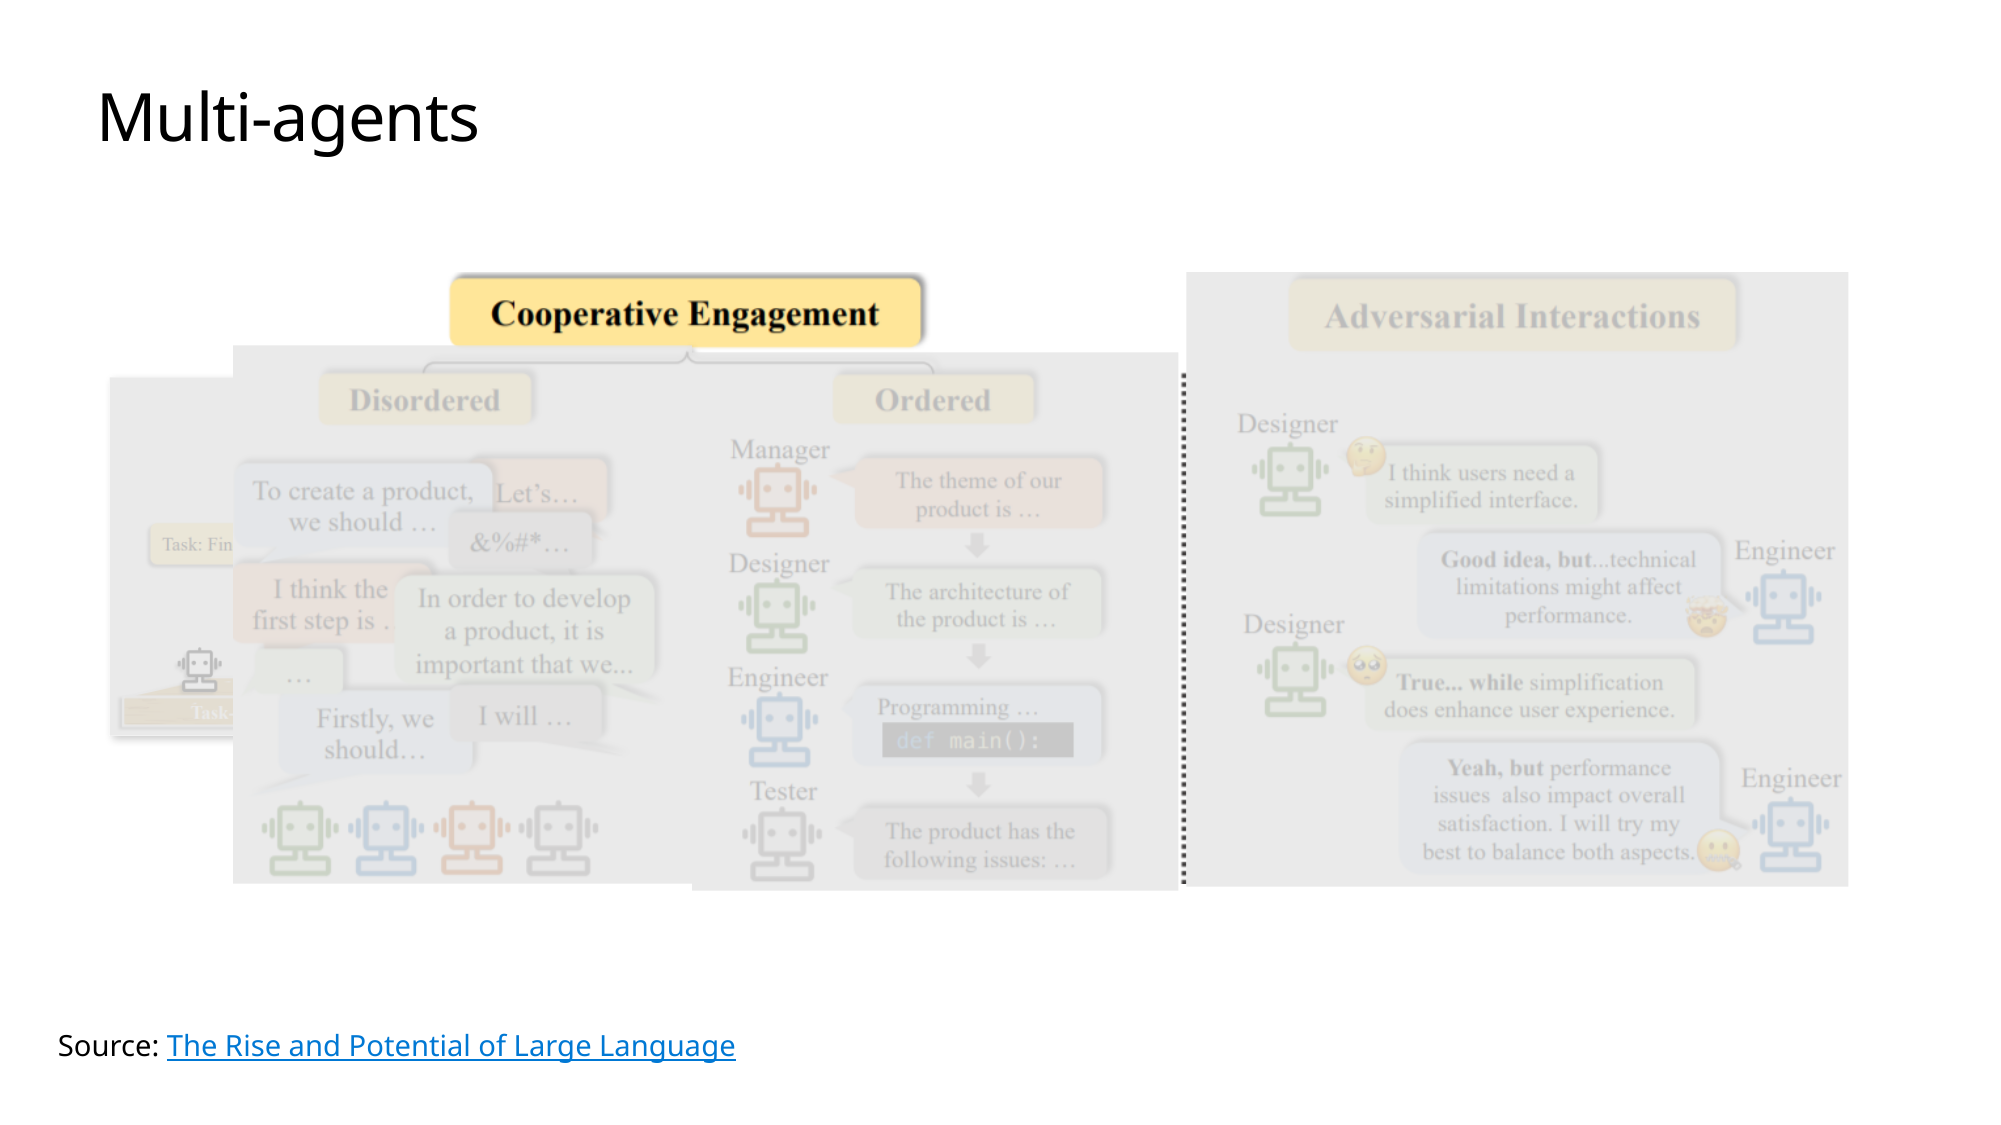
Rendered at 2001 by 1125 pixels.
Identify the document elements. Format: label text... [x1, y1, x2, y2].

text_box [691, 884, 1179, 891]
text_box Source: The Rise and Potential of Large Language [57, 1027, 737, 1067]
text_box Single Agents [316, 264, 767, 271]
picture [109, 271, 1849, 884]
title Multi-agents [96, 75, 1904, 156]
